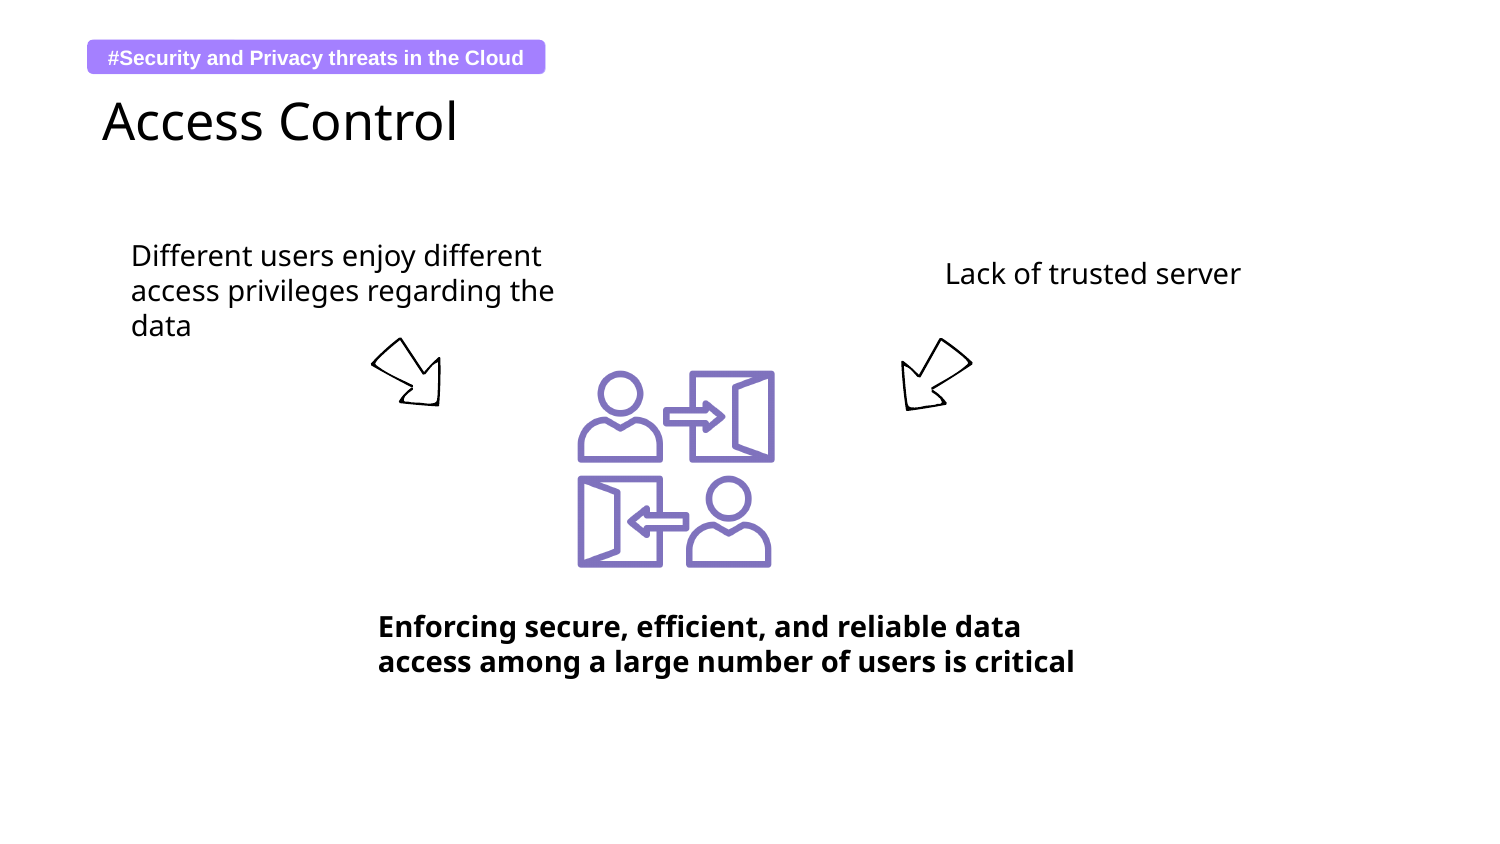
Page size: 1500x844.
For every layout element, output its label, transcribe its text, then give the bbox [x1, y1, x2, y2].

title Access Control [87, 73, 1453, 168]
text_box Lack of trusted server [929, 247, 1424, 298]
text_box Different users enjoy different access privileges regarding the data [116, 229, 611, 350]
text_box [901, 338, 973, 411]
text_box #Security and Privacy threats in the Cloud [85, 37, 547, 76]
picture [571, 363, 781, 574]
text_box [370, 337, 441, 407]
text_box Enforcing secure, efficient, and reliable data access among a large number of users is critical [363, 601, 1120, 686]
